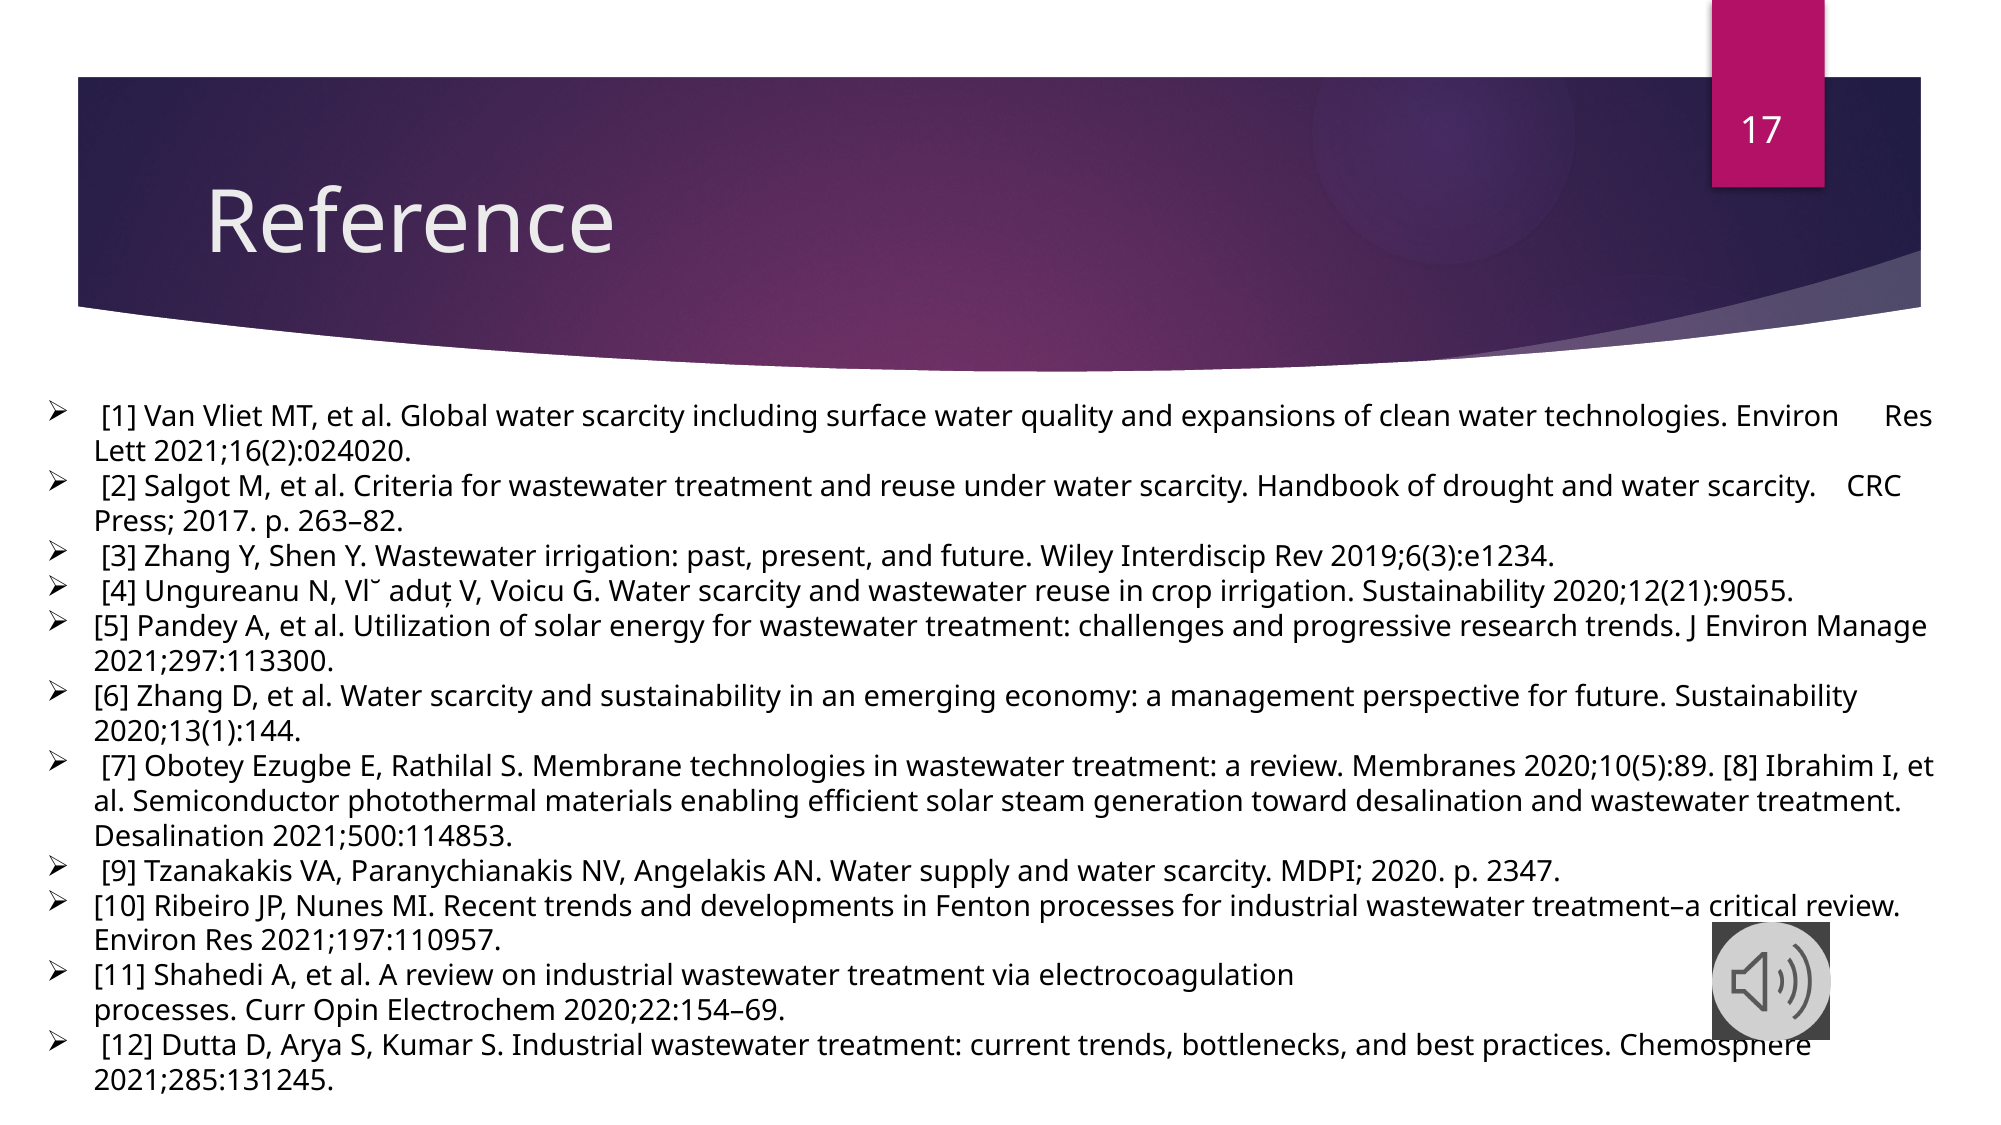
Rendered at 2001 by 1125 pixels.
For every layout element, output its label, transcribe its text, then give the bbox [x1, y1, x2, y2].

picture [1710, 921, 1832, 1042]
text_box 17 [1724, 98, 2000, 159]
text_box [1] Van Vliet MT, et al. Global water scarcity including surface water quality and expansions of clean water technologies. Environ Res Lett 2021;16(2):024020. [2] Salgot M, et al. Criteria for wastewater treatment and reuse under water scarcity. Handbook of drought and water scarcity. CRC Press; 2017. p. 263–82. [3] Zhang Y, Shen Y. Wastewater irrigation: past, present, and future. Wiley Interdiscip Rev 2019;6(3):e1234. [4] Ungureanu N, Vl˘ aduț V, Voicu G. Water scarcity and wastewater reuse in crop irrigation. Sustainability 2020;12(21):9055. [5] Pandey A, et al. Utilization of solar energy for wastewater treatment: challenges and progressive research trends. J Environ Manage 2021;297:113300. [6] Zhang D, et al. Water scarcity and sustainability in an emerging economy: a management perspective for future. Sustainability 2020;13(1):144. [7] Obotey Ezugbe E, Rathilal S. Membrane technologies in wastewater treatment: a review. Membranes 2020;10(5):89. [8] Ibrahim I, et al. Semiconductor photothermal materials enabling efficient solar steam generation toward desalination and wastewater treatment. Desalination 2021;500:114853. [9] Tzanakakis VA, Paranychianakis NV, Angelakis AN. Water supply and water scarcity. MDPI; 2020. p. 2347. [10] Ribeiro JP, Nunes MI. Recent trends and developments in Fenton processes for industrial wastewater treatment–a critical review. Environ Res 2021;197:110957. [11] Shahedi A, et al. A review on industrial wastewater treatment via electrocoagulation processes. Curr Opin Electrochem 2020;22:154–69. [12] Dutta D, Arya S, Kumar S. Industrial wastewater treatment: current trends, bottlenecks, and best practices. Chemosphere 2021;285:131245. [31, 389, 1960, 1125]
title Reference [189, 159, 1627, 276]
